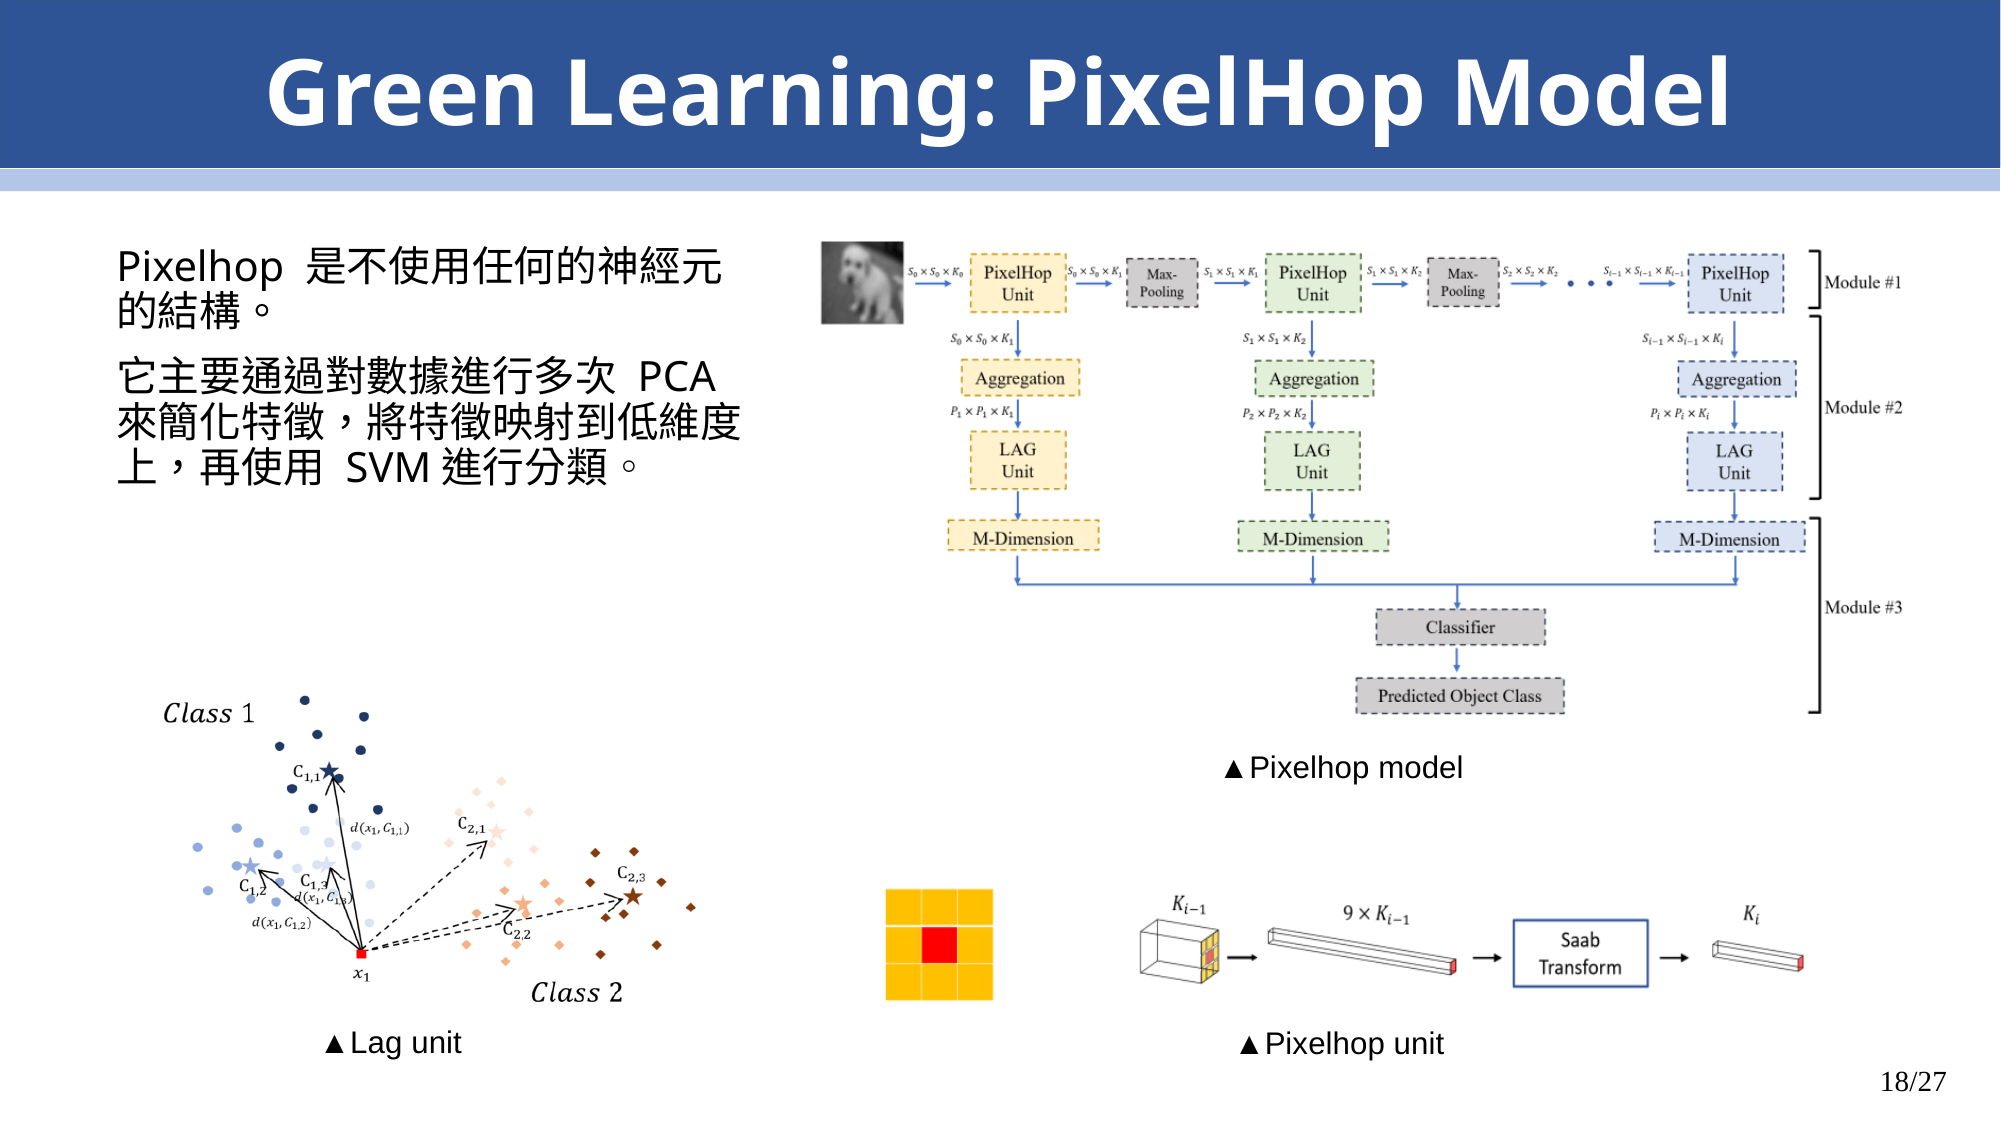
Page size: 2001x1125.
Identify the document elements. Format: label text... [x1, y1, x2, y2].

list Pixelhop 是不使用任何的神經元的結構。 它主要通過對數據進行多次 PCA來簡化特徵，將特徵映射到低維度上，再使用 SVM進行分類。 [101, 237, 762, 726]
text_box ▲Lag unit [304, 1031, 501, 1077]
title Green Learning: PixelHop Model [0, 0, 2000, 192]
text_box ▲Pixelhop model [1203, 734, 1494, 802]
picture [0, 168, 2001, 1125]
text_box ▲Pixelhop unit [1218, 1030, 1802, 1077]
